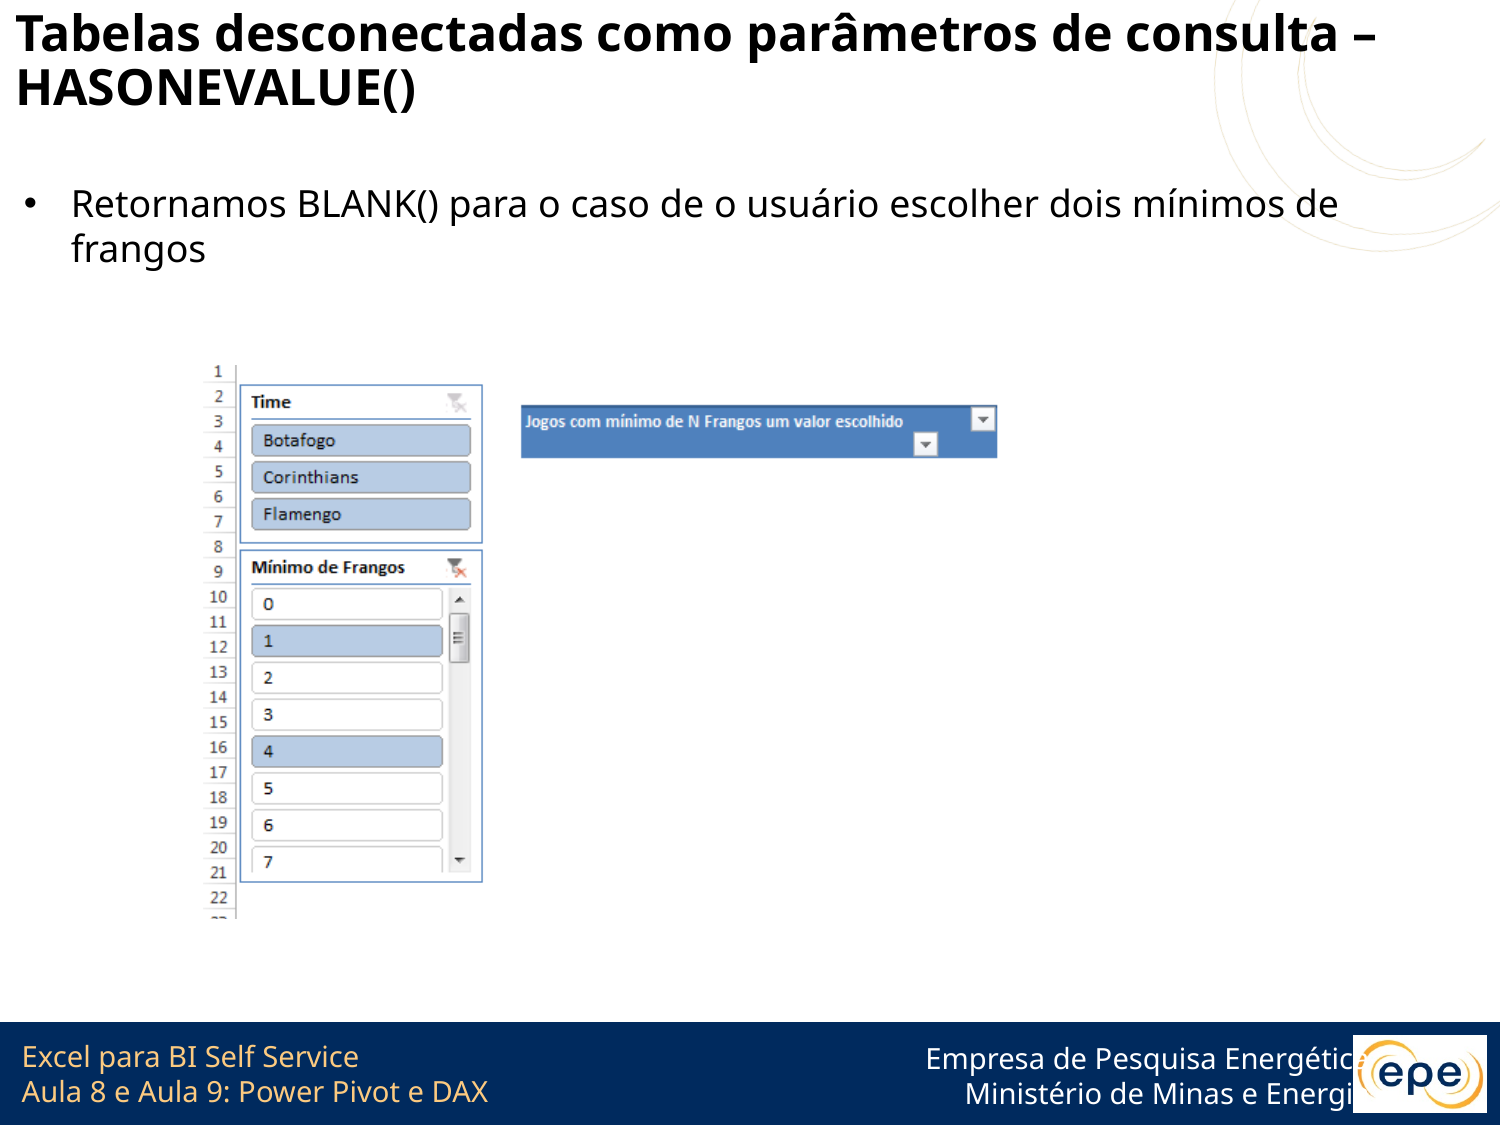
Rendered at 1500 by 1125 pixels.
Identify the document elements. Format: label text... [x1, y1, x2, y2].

list [9, 131, 1449, 226]
picture [1353, 1035, 1487, 1113]
title Tabelas desconectadas como parâmetros de consulta – HASONEVALUE() [0, 0, 1459, 124]
picture [202, 365, 1035, 919]
text_box Retornamos BLANK() para o caso de o usuário escolher dois mínimos de frangos [9, 172, 1427, 278]
